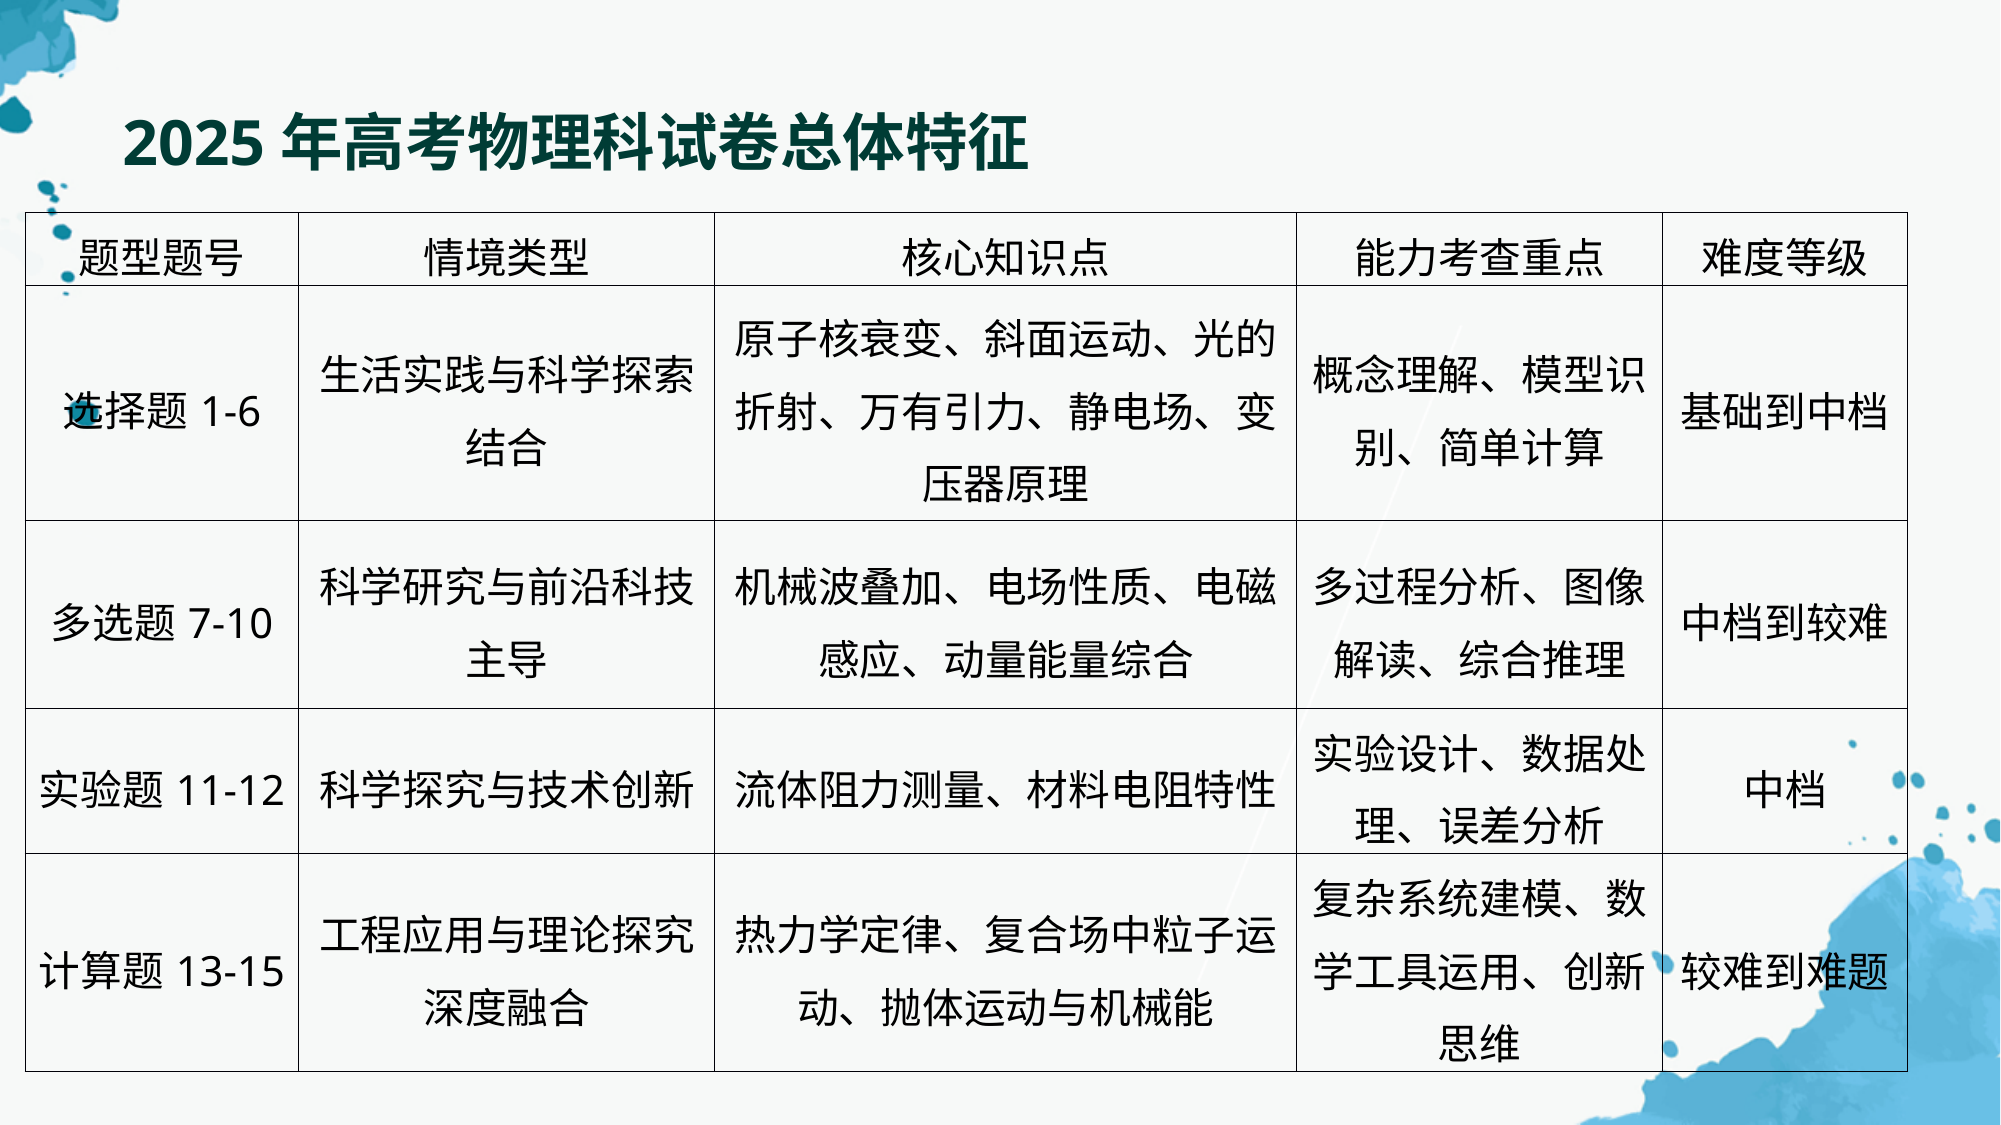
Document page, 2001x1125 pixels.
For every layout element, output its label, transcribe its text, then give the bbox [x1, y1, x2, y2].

table_cell 机械波叠加、电场性质、电磁感应、动量能量综合 [715, 521, 1296, 708]
picture [0, 0, 2001, 1125]
table_cell 较难到难题 [1663, 854, 1907, 1071]
table_cell 流体阻力测量、材料电阻特性 [715, 709, 1296, 853]
table_cell 原子核衰变、斜面运动、光的折射、万有引力、静电场、变压器原理 [715, 286, 1296, 520]
table_cell 多选题7-10 [26, 521, 298, 708]
table_cell 中档到较难 [1663, 521, 1907, 708]
table_cell 热力学定律、复合场中粒子运动、抛体运动与机械能 [715, 854, 1296, 1071]
table_cell 选择题1-6 [26, 286, 298, 520]
table_cell 生活实践与科学探索结合 [299, 286, 714, 520]
table_cell 复杂系统建模、数学工具运用、创新思维 [1297, 854, 1662, 1071]
table_header 核心知识点 [715, 213, 1296, 285]
table_cell 科学研究与前沿科技主导 [299, 521, 714, 708]
table_cell 计算题13-15 [26, 854, 298, 1071]
table_header 情境类型 [299, 213, 714, 285]
table_cell 工程应用与理论探究深度融合 [299, 854, 714, 1071]
table_cell 实验题11-12 [26, 709, 298, 853]
table_header 题型题号 [26, 213, 298, 285]
table_cell 多过程分析、图像解读、综合推理 [1297, 521, 1662, 708]
table_cell 基础到中档 [1663, 286, 1907, 520]
table_cell 科学探究与技术创新 [299, 709, 714, 853]
table_header 能力考查重点 [1297, 213, 1662, 285]
table_cell 中档 [1663, 709, 1907, 853]
text_box 2025年高考物理科试卷总体特征 [102, 50, 1946, 201]
table_cell 实验设计、数据处理、误差分析 [1297, 709, 1662, 853]
table_cell 概念理解、模型识别、简单计算 [1297, 286, 1662, 520]
table_header 难度等级 [1663, 213, 1907, 285]
